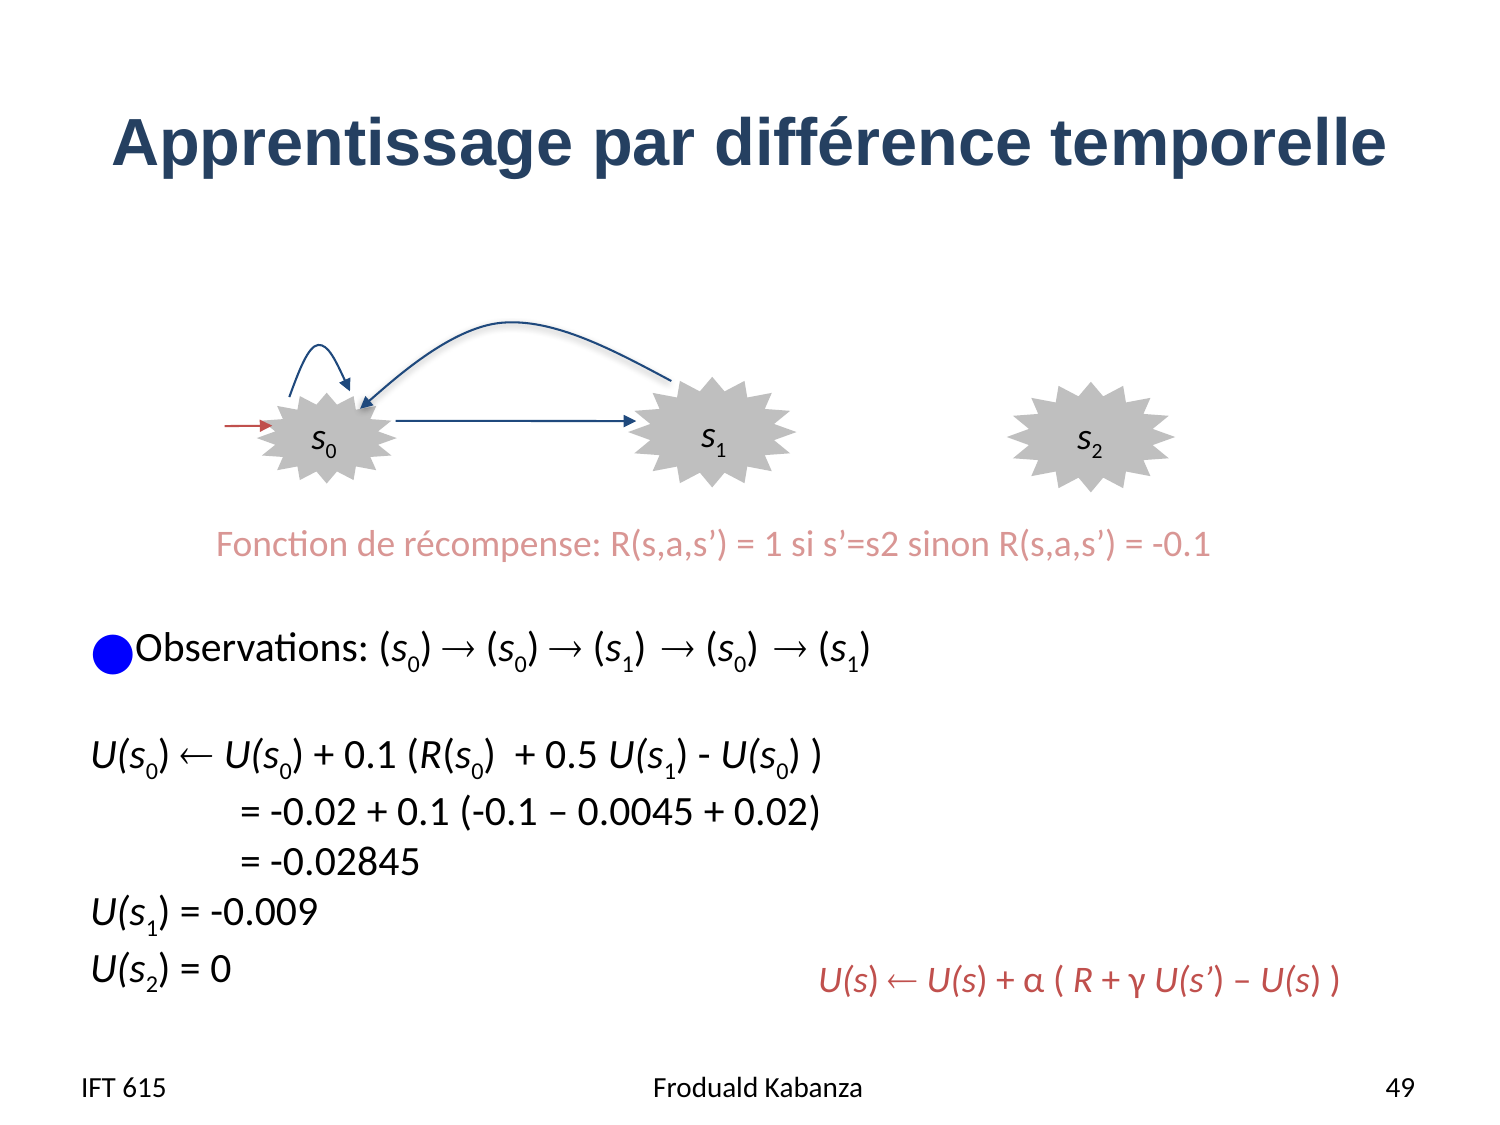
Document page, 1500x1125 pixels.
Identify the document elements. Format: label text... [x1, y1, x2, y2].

slide_number IFT 615 [66, 1056, 356, 1117]
footer Froduald Kabanza [520, 1056, 996, 1117]
text_box [377, 320, 665, 406]
slide_number 49 [1080, 1056, 1431, 1117]
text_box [256, 392, 397, 484]
title Apprentissage par différence temporelle [75, 45, 1425, 233]
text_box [627, 376, 797, 488]
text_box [1006, 381, 1176, 493]
text_box U(s)  U(s) + α ( R + γ U(s’) – U(s) ) [803, 947, 1356, 1008]
text_box [291, 344, 351, 391]
list Observations: (s0)  (s0)  (s1)  (s0)  (s1) U(s0)  U(s0) + 0.1 (R(s0) + 0.5 U(s1) - U(s0) ) = -0.02 + 0.1 (-0.1 – 0.0045 + 0.02) = -0.02845 U(s1) = -0.009 U(s2) = 0 [75, 262, 1425, 1005]
text_box Fonction de récompense: R(s,a,s’) = 1 si s’=s2 sinon R(s,a,s’) = -0.1 [201, 511, 1251, 572]
